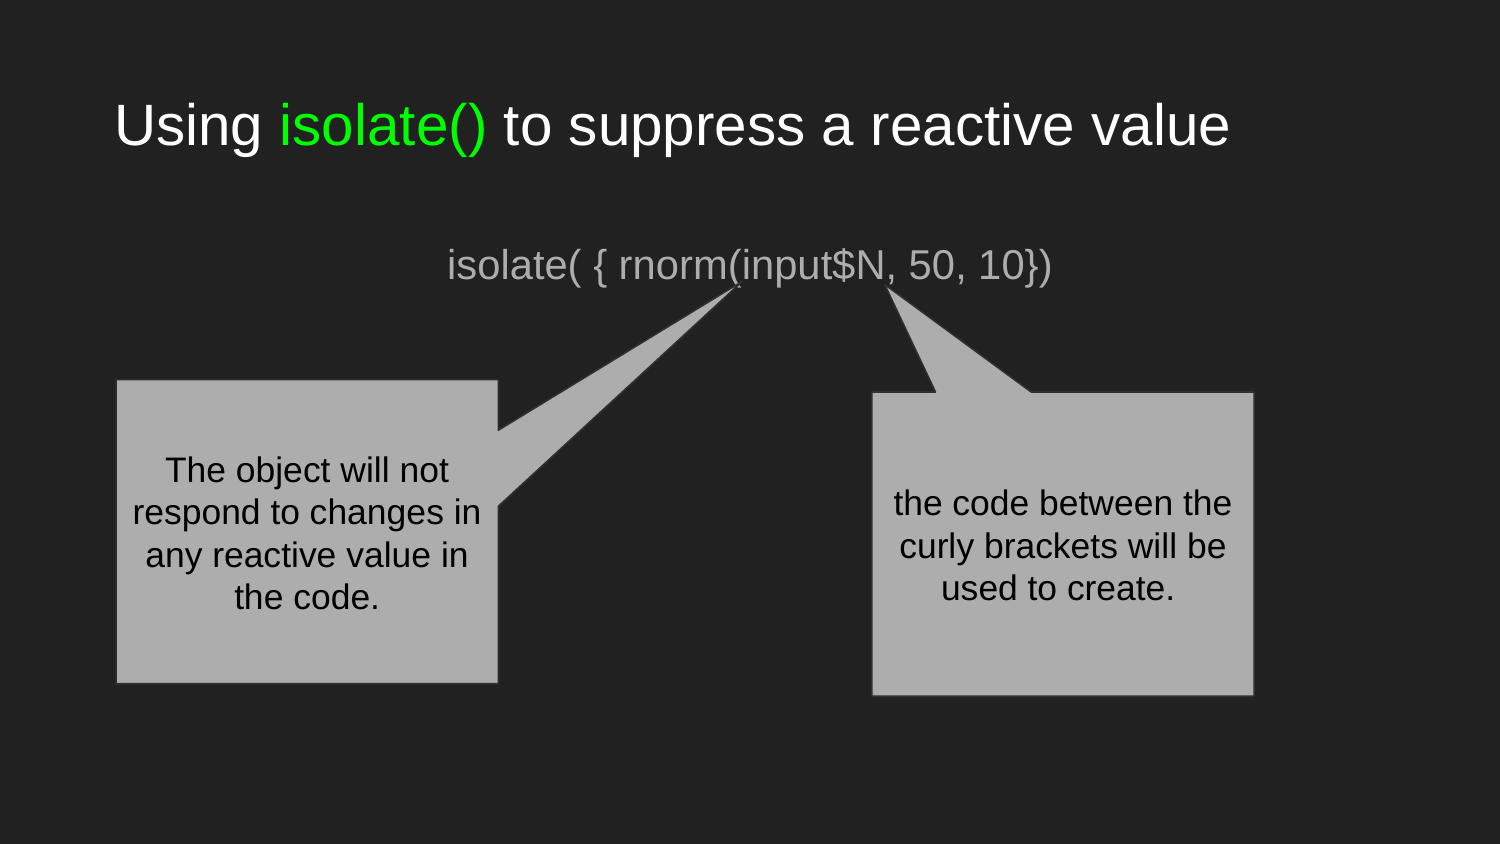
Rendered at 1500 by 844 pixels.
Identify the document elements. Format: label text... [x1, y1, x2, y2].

text_box The object will not respond to changes in any reactive value in the code. [116, 281, 743, 684]
list isolate( { rnorm(input$N, 50, 10}) [103, 224, 1397, 760]
text_box the code between the curly brackets will be used to create. [871, 284, 1255, 697]
title Using isolate() to suppress a reactive value [103, 44, 1397, 208]
